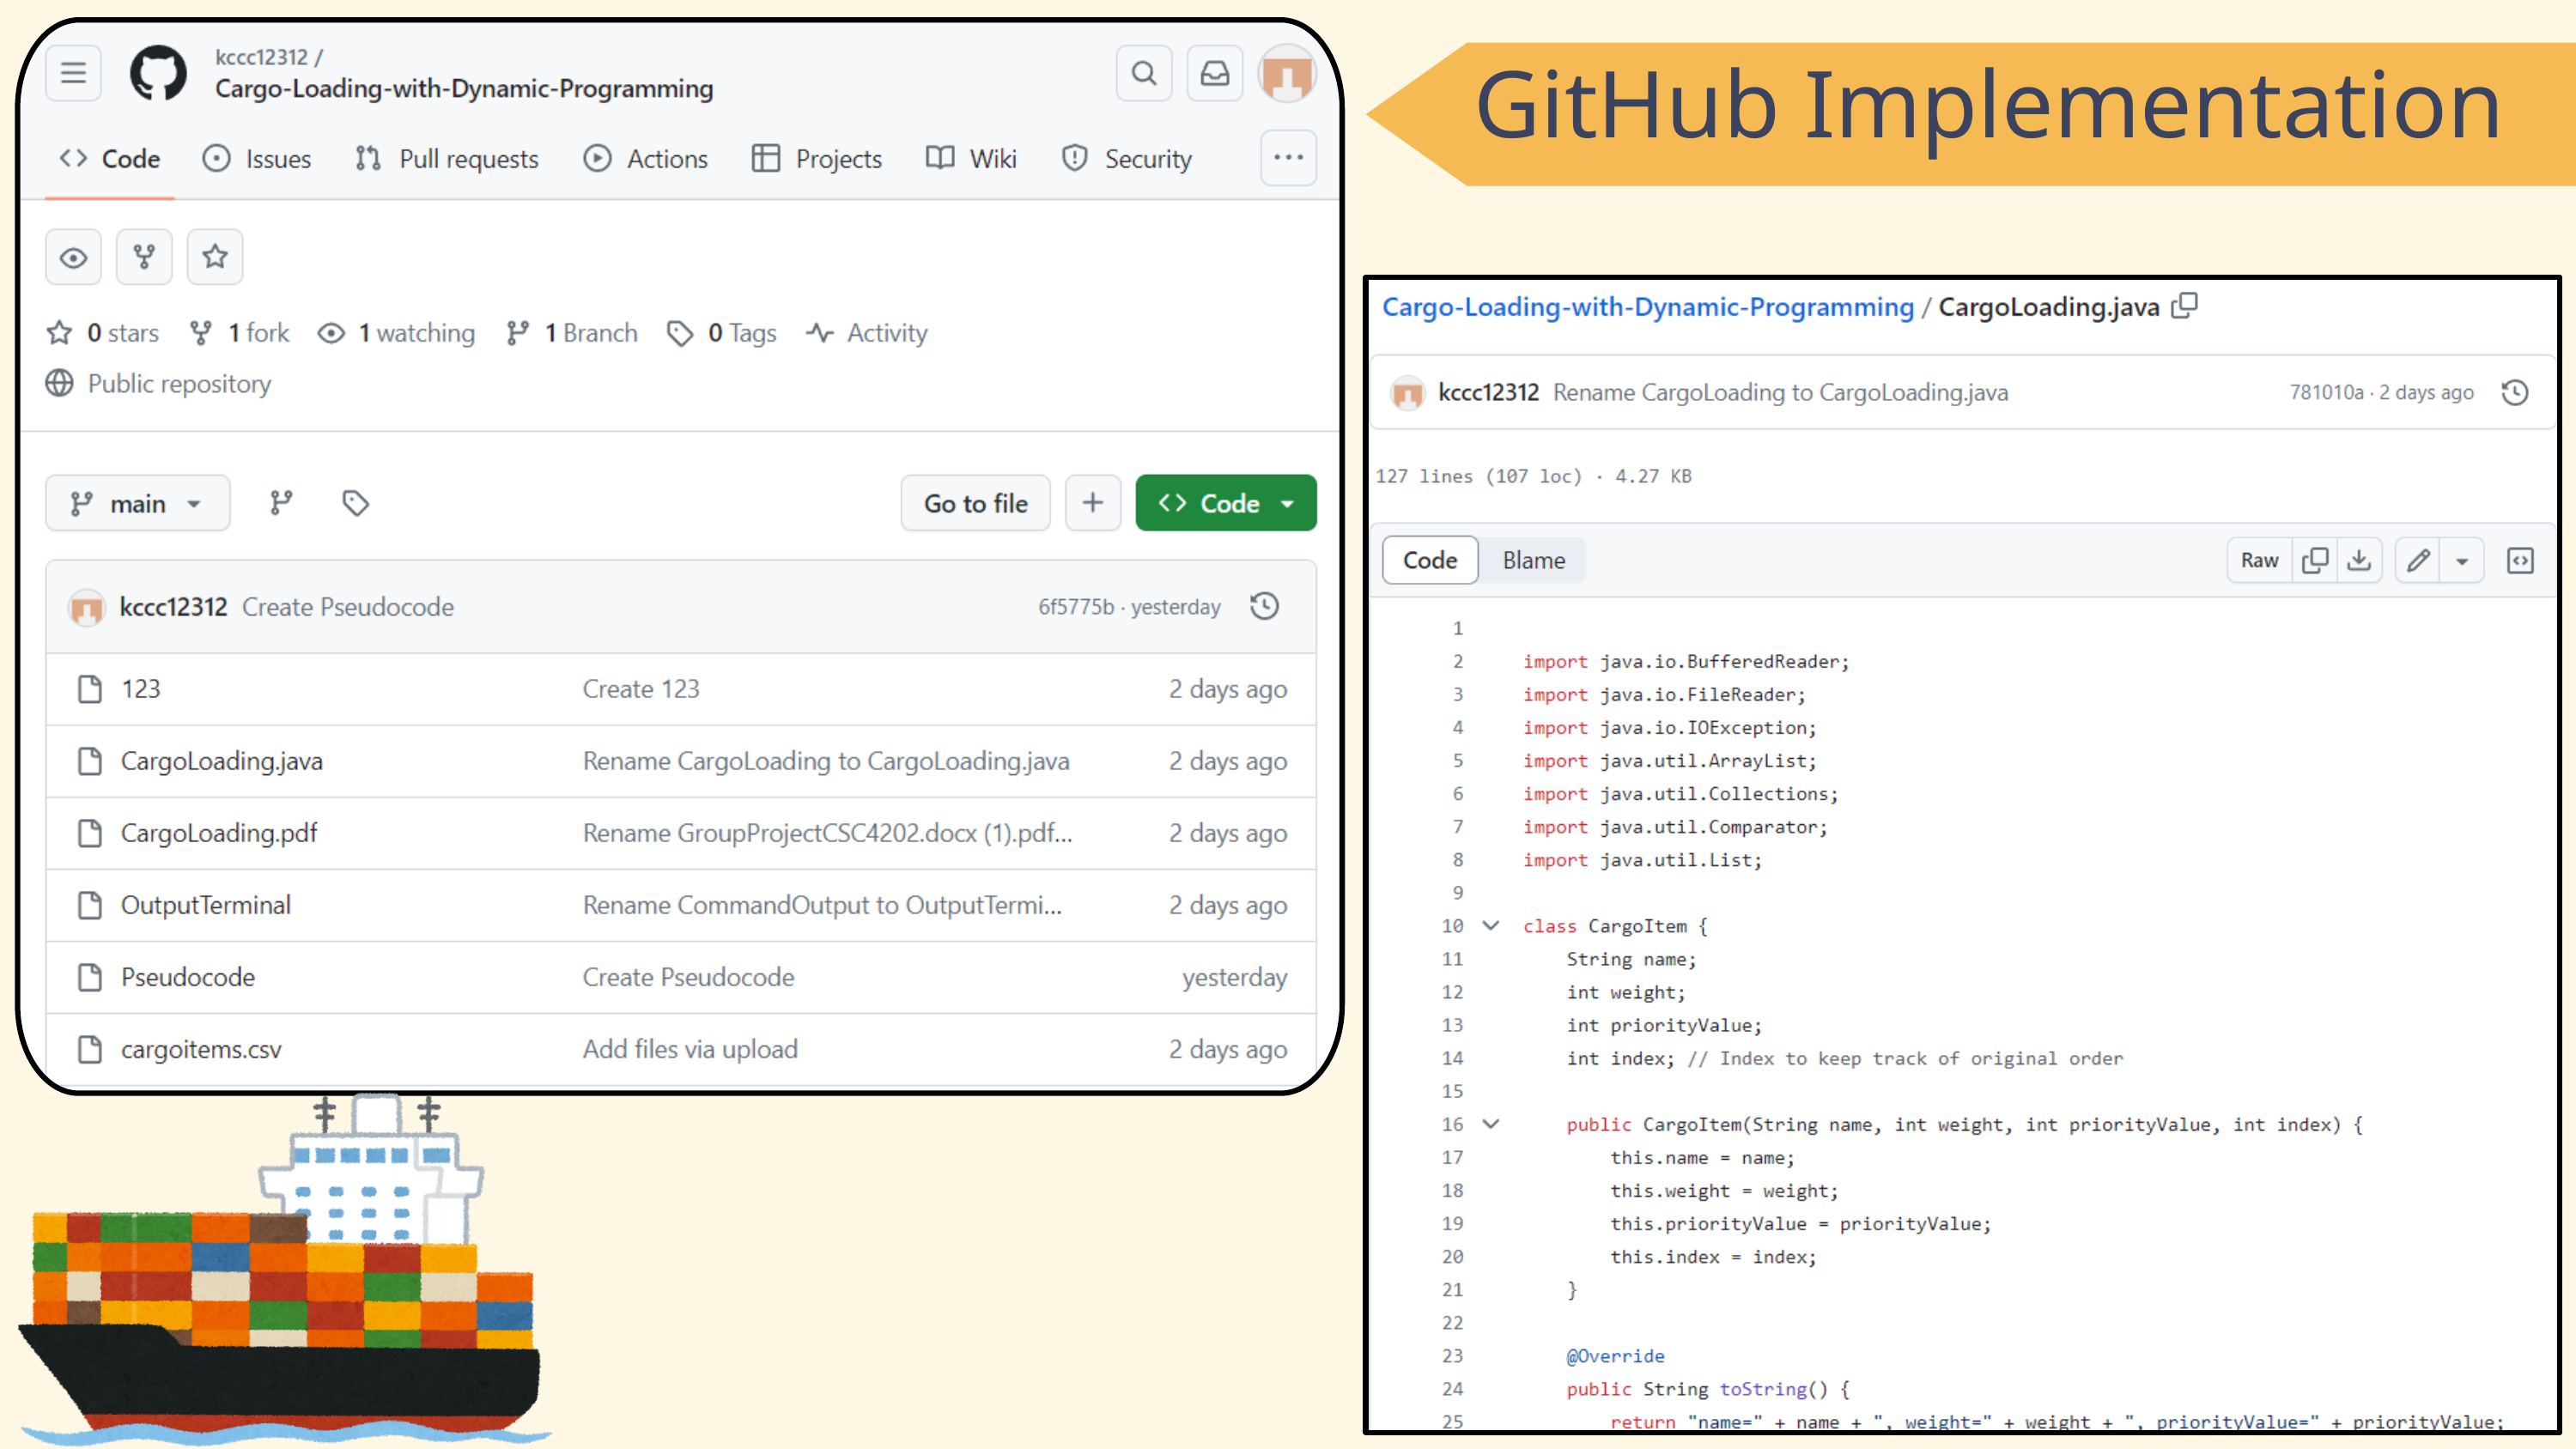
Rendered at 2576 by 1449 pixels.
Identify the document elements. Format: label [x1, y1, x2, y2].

text_box [17, 1100, 553, 1447]
text_box [17, 19, 1343, 1094]
text_box [1365, 276, 2561, 1433]
text_box [1365, 42, 2576, 186]
